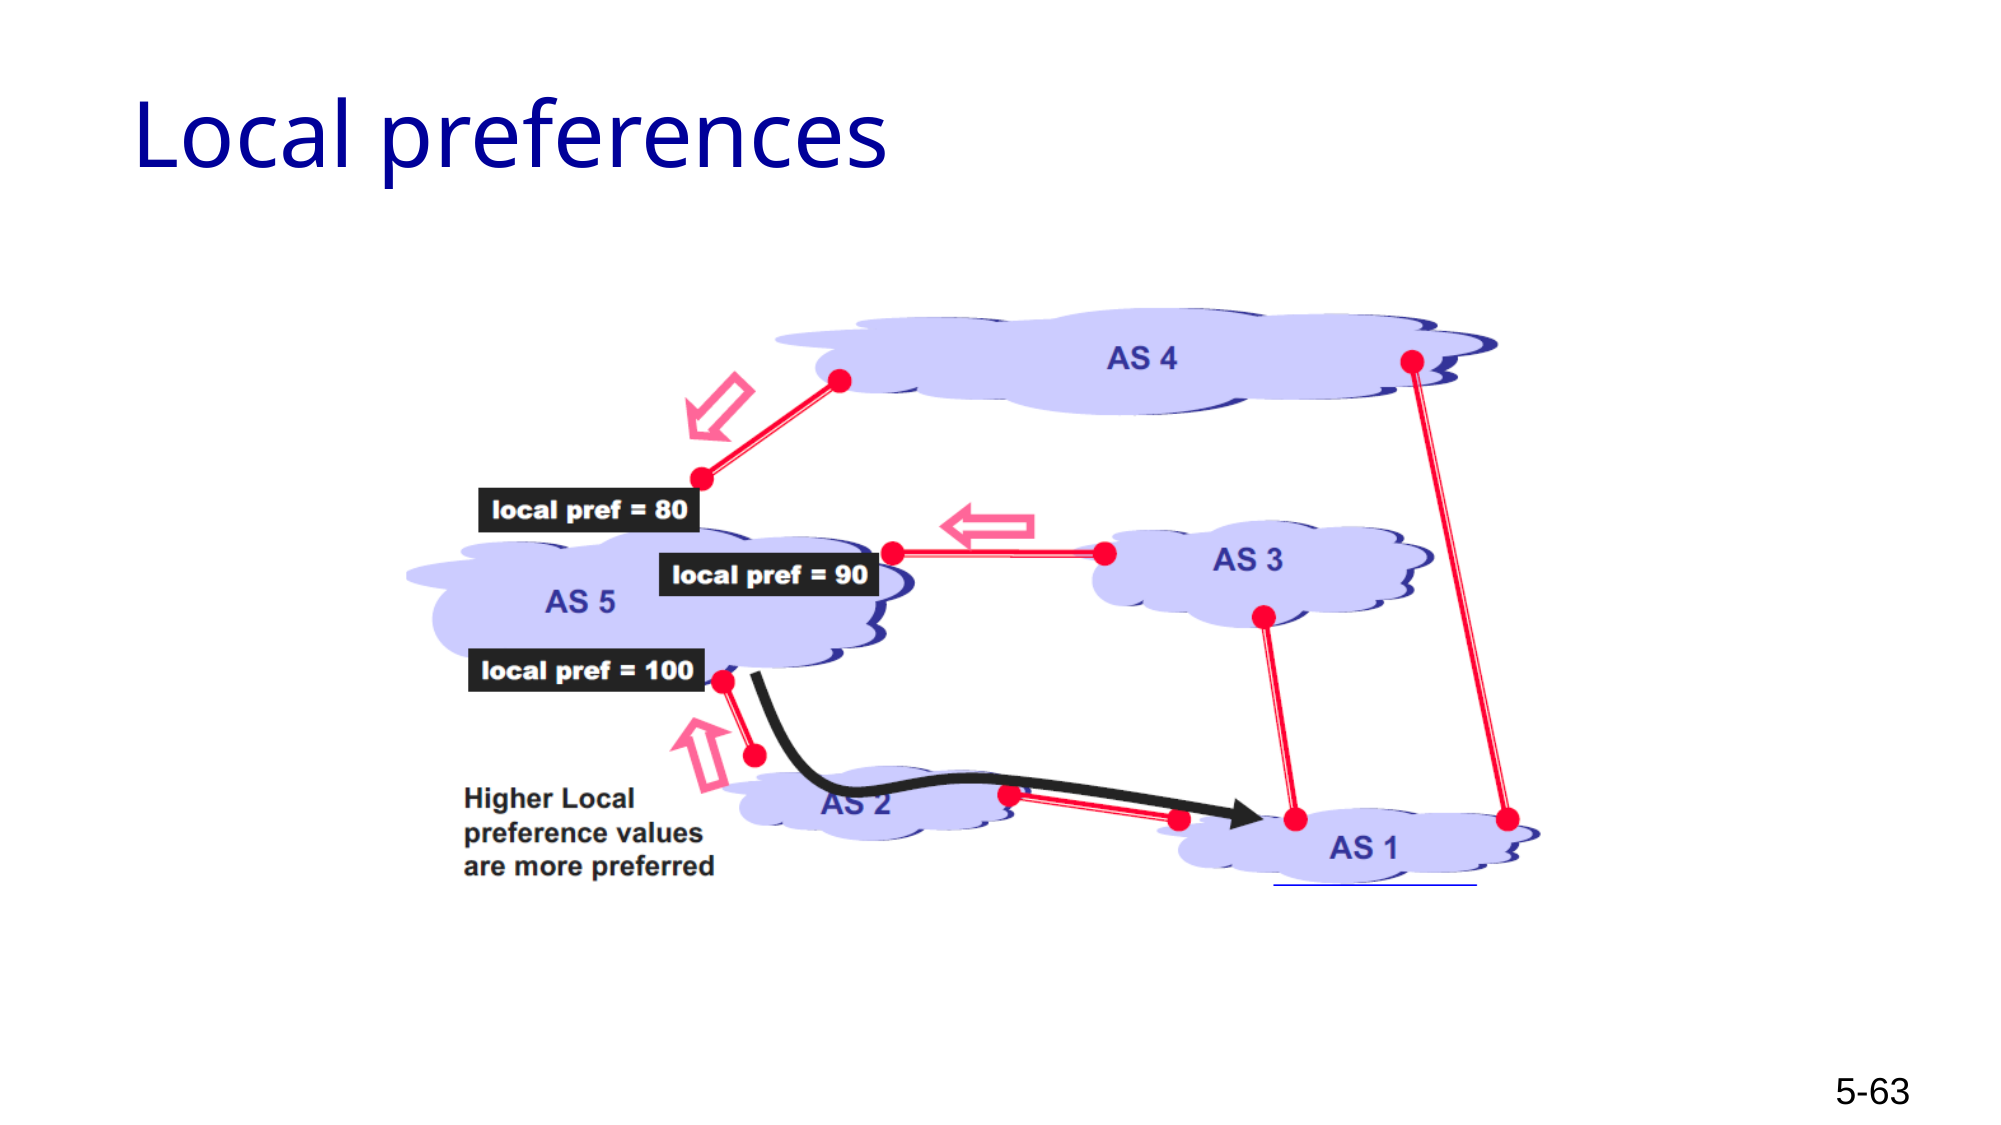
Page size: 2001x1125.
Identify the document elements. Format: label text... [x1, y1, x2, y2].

title Local preferences [116, 37, 1817, 225]
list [406, 252, 1569, 886]
slide_number 5-63 [1820, 1060, 1969, 1106]
